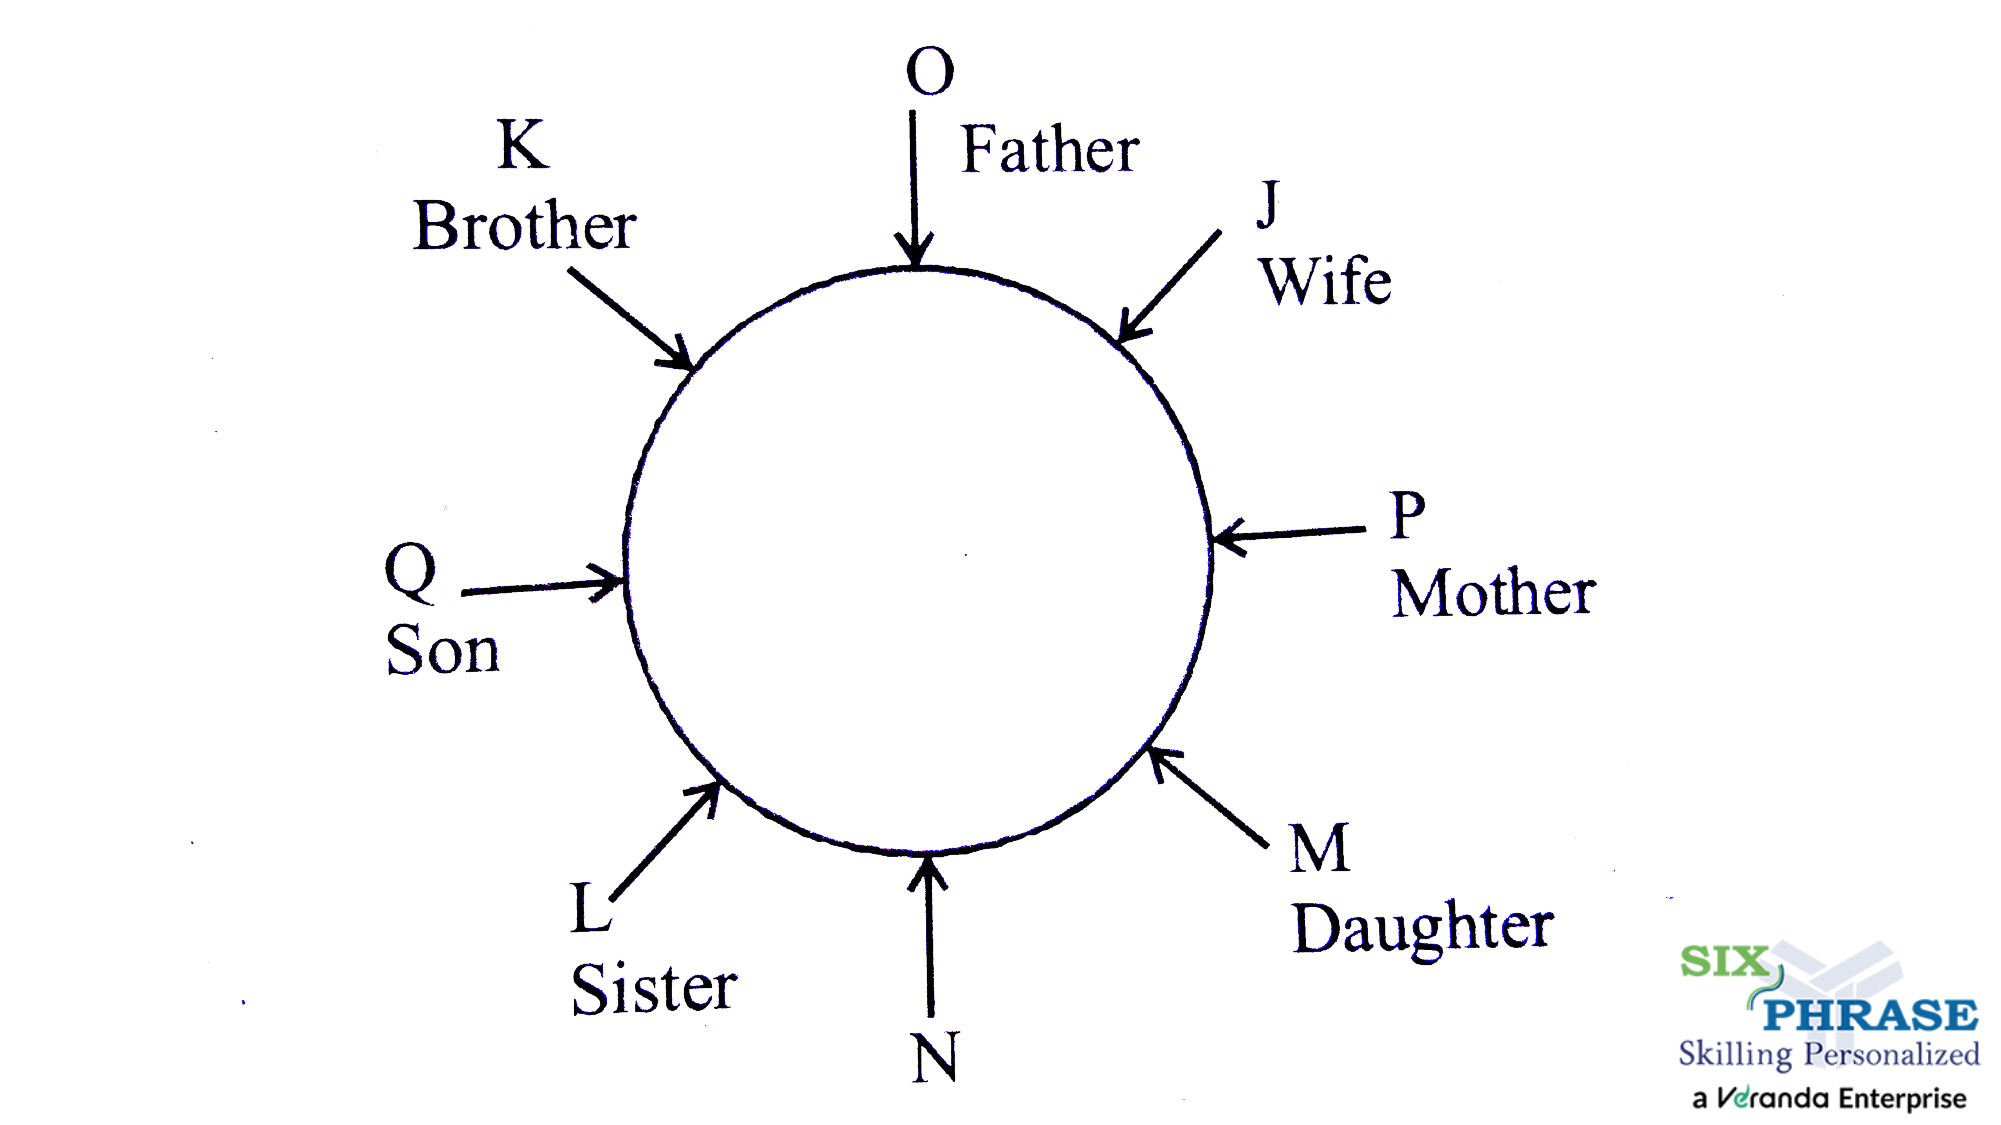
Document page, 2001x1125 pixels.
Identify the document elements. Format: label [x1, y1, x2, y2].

picture [1662, 924, 2000, 1125]
list [149, 24, 1785, 1101]
